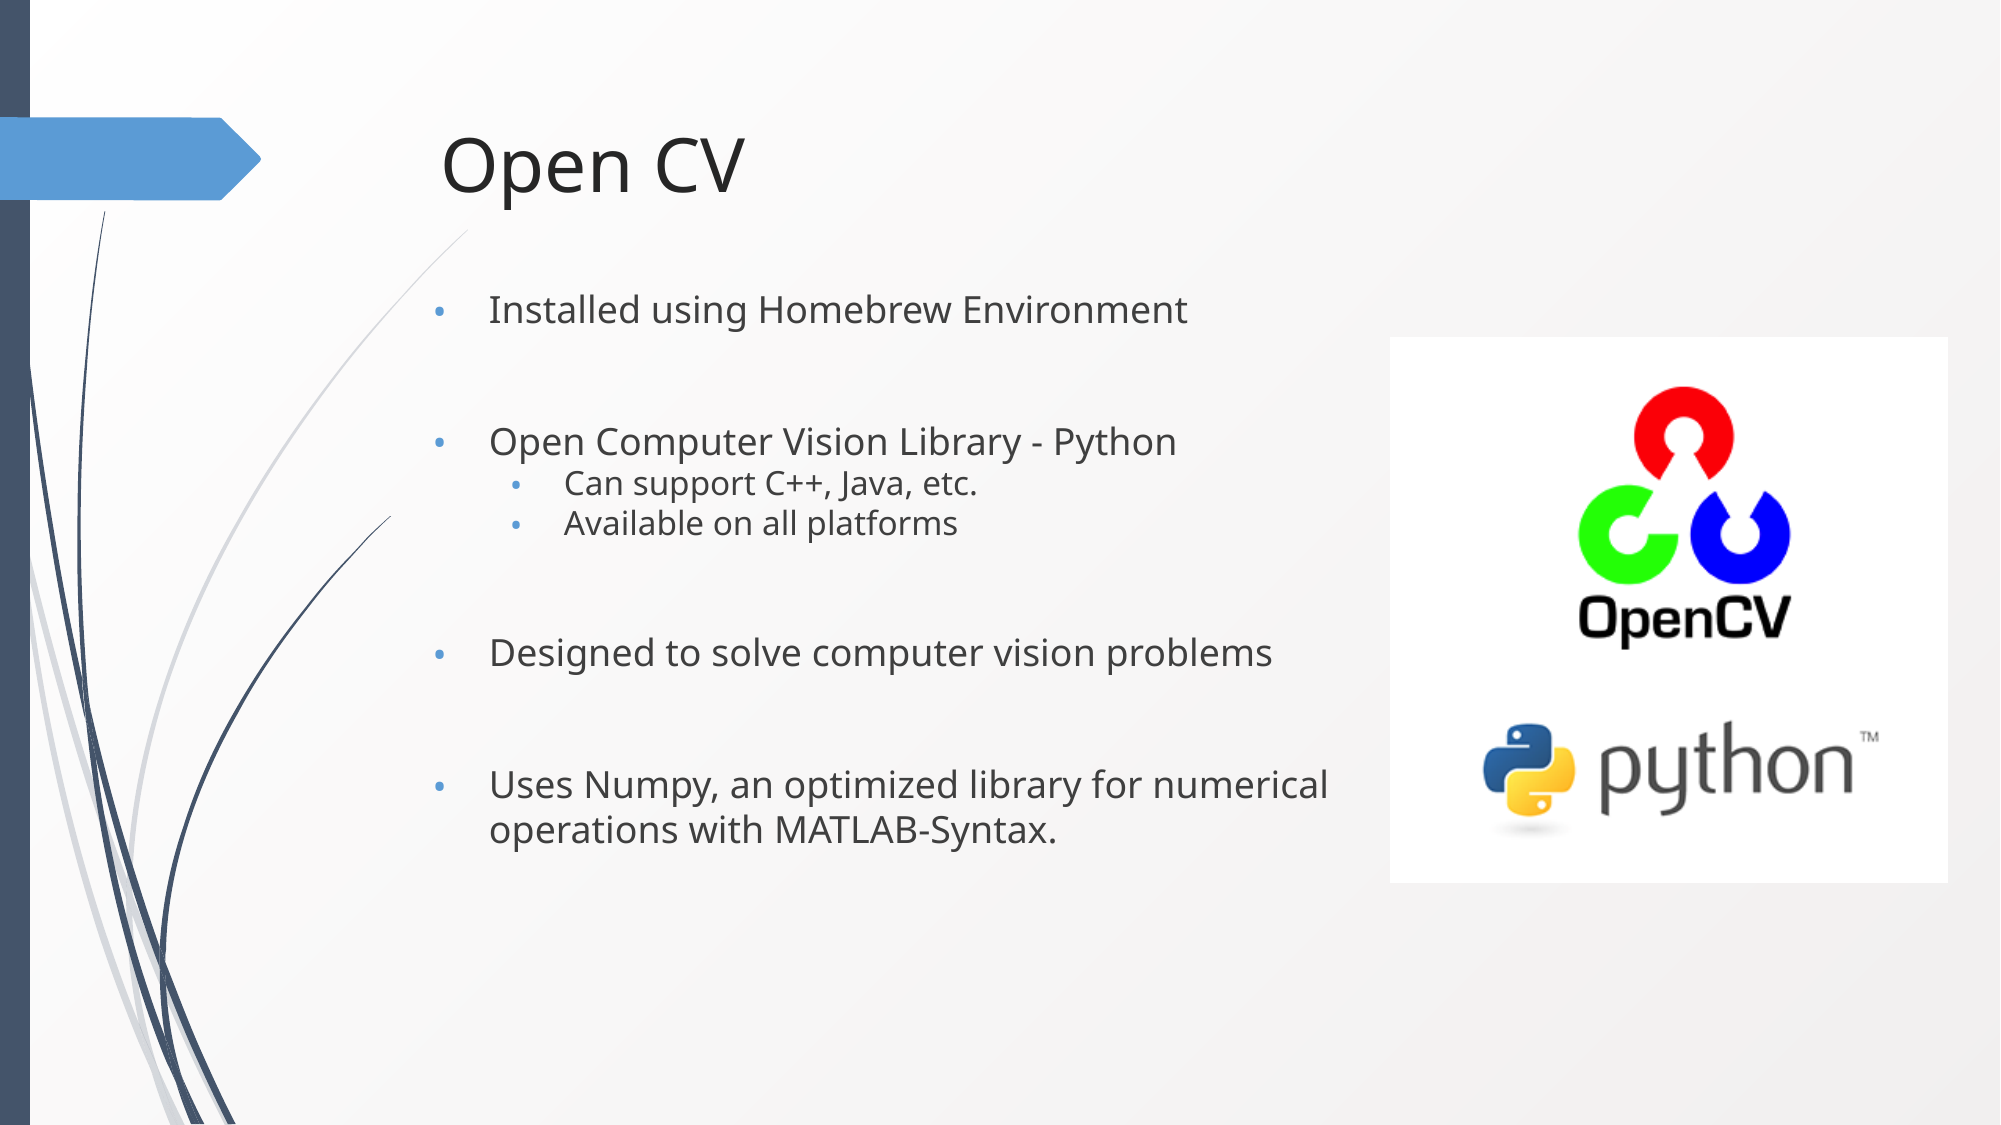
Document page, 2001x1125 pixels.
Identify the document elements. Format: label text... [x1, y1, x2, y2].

list Installed using Homebrew Environment Open Computer Vision Library - Python Can support C++, Java, etc. Available on all platforms Designed to solve computer vision problems Uses Numpy, an optimized library for numerical operations with MATLAB-Syntax. [398, 270, 1366, 970]
title Open CV [425, 102, 1888, 313]
picture [1390, 337, 1948, 883]
